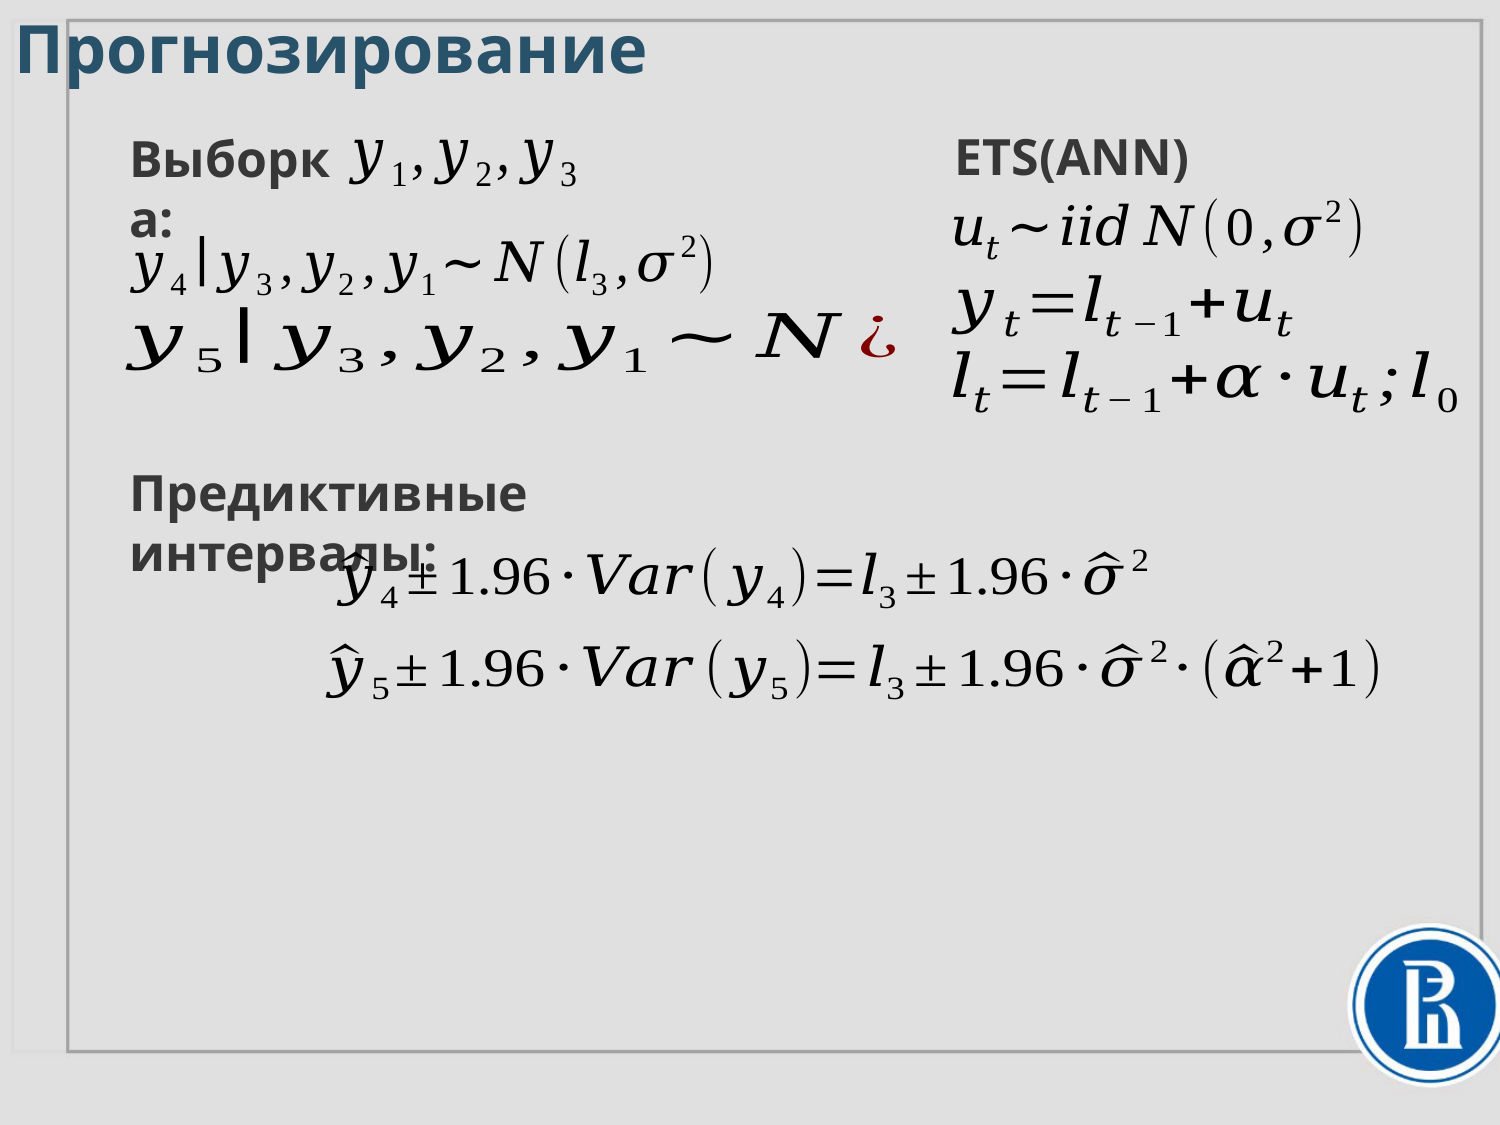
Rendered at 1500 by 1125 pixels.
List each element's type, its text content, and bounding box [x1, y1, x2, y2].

picture [0, 96, 1500, 1125]
text_box Предиктивные интервалы: [129, 461, 768, 530]
text_box Выборка: [129, 127, 358, 196]
text_box ETS(ANN) [940, 118, 1218, 194]
text_box Прогнозирование [0, 0, 1500, 96]
